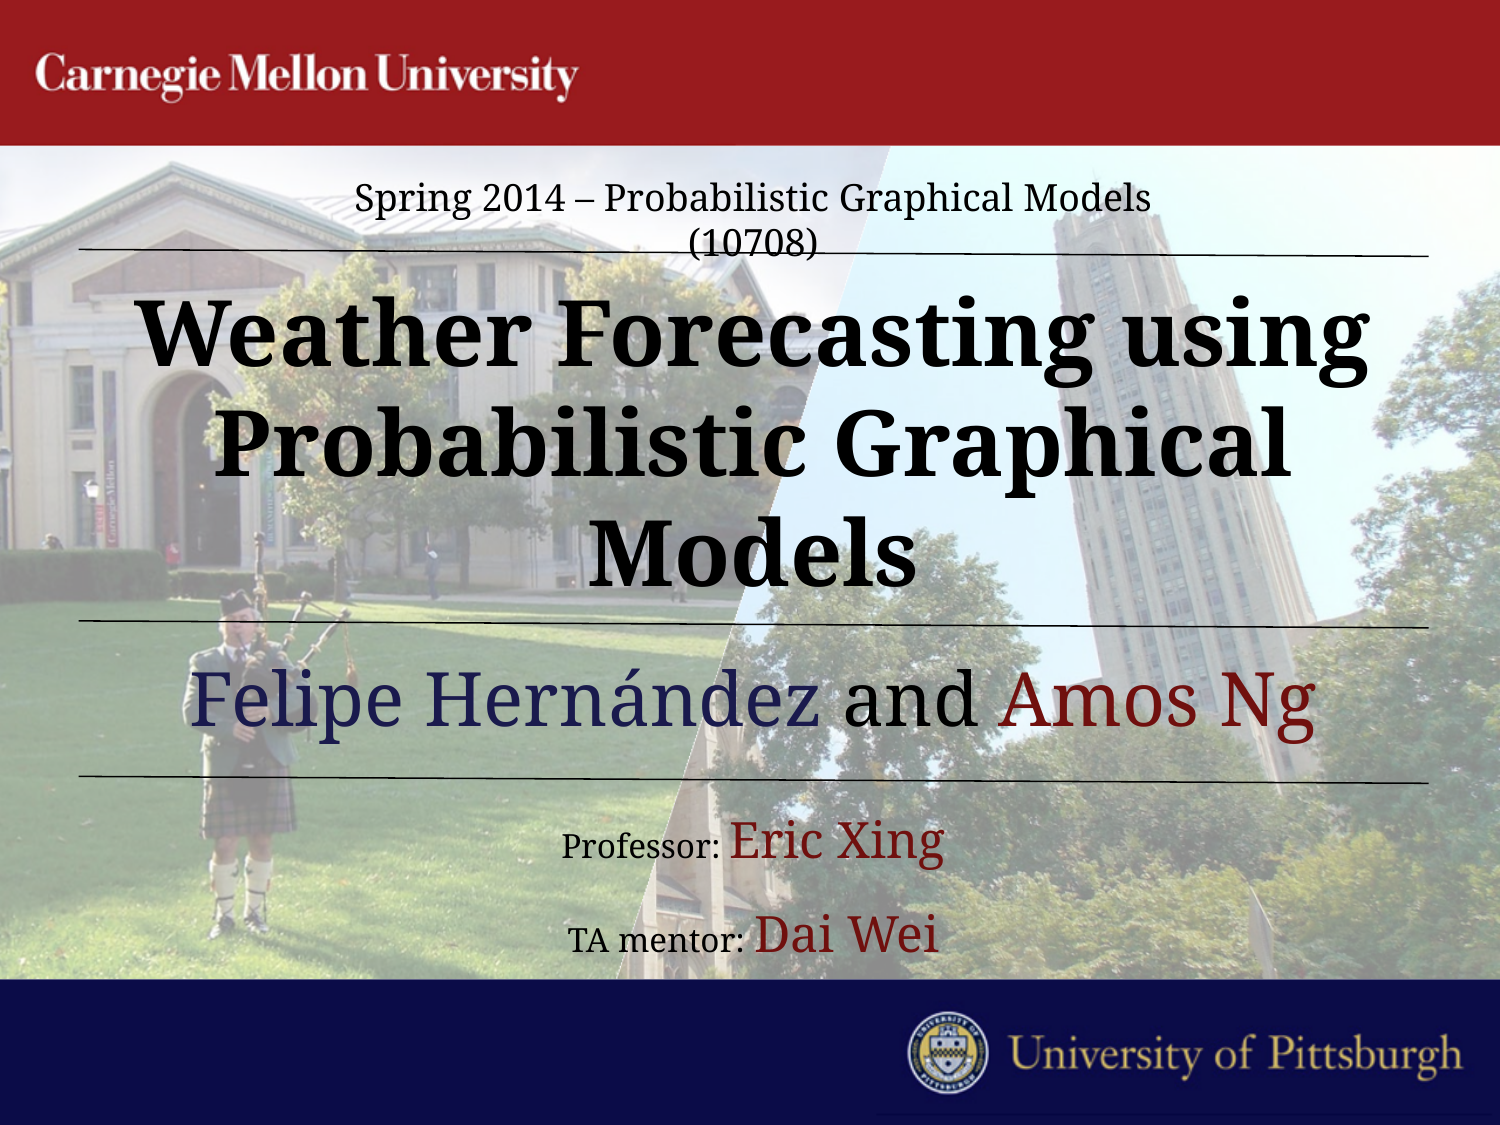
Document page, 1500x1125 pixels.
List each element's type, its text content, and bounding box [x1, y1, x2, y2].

text_box Spring 2014 – Probabilistic Graphical Models (10708) [280, 265, 1227, 272]
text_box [78, 620, 1429, 629]
text_box TA mentor: Dai Wei [360, 895, 1147, 971]
picture [0, 0, 1500, 145]
text_box Spring 2014 – Probabilistic Graphical Models (10708) [280, 166, 1227, 247]
subtitle Felipe Hernández and Amos Ng [78, 644, 1429, 772]
text_box Professor: Eric Xing [360, 801, 1147, 877]
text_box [78, 249, 1429, 257]
picture [0, 980, 1500, 1125]
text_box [78, 776, 1429, 784]
title Weather Forecasting using Probabilistic Graphical Models [78, 272, 1429, 613]
